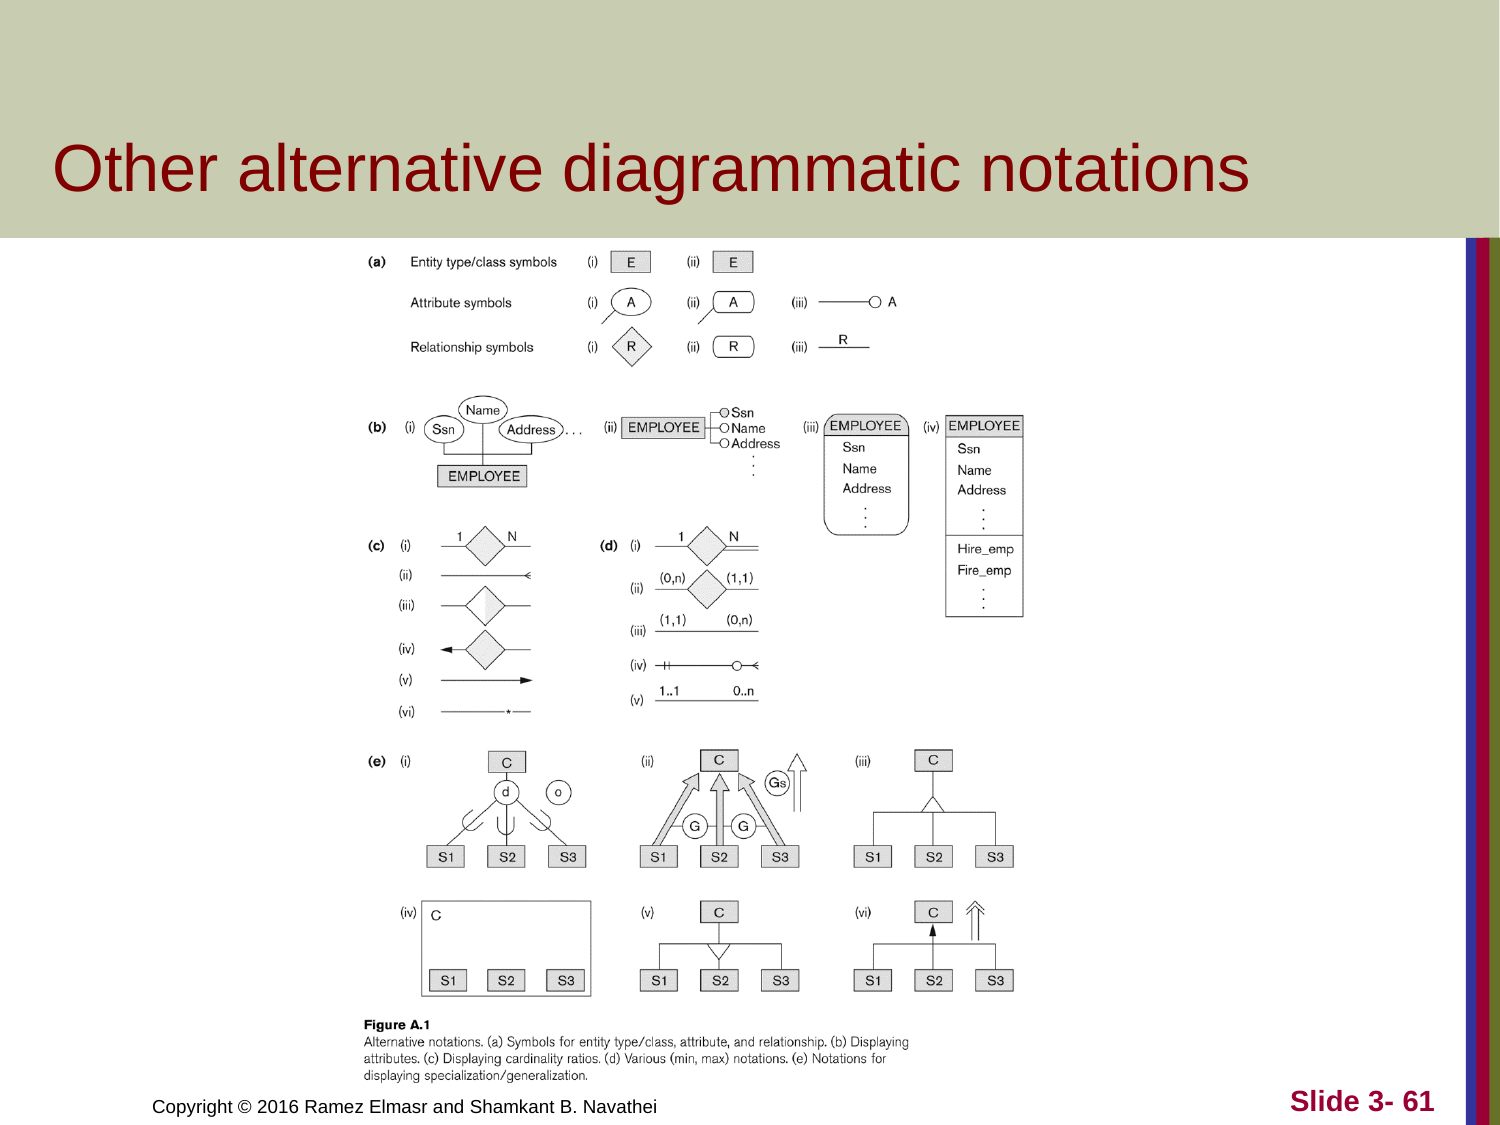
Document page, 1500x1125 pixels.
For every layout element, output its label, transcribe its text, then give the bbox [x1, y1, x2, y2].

picture [361, 249, 1026, 1085]
title Other alternative diagrammatic notations [37, 49, 1317, 213]
slide_number Slide 3- 61 [1137, 1049, 1451, 1125]
